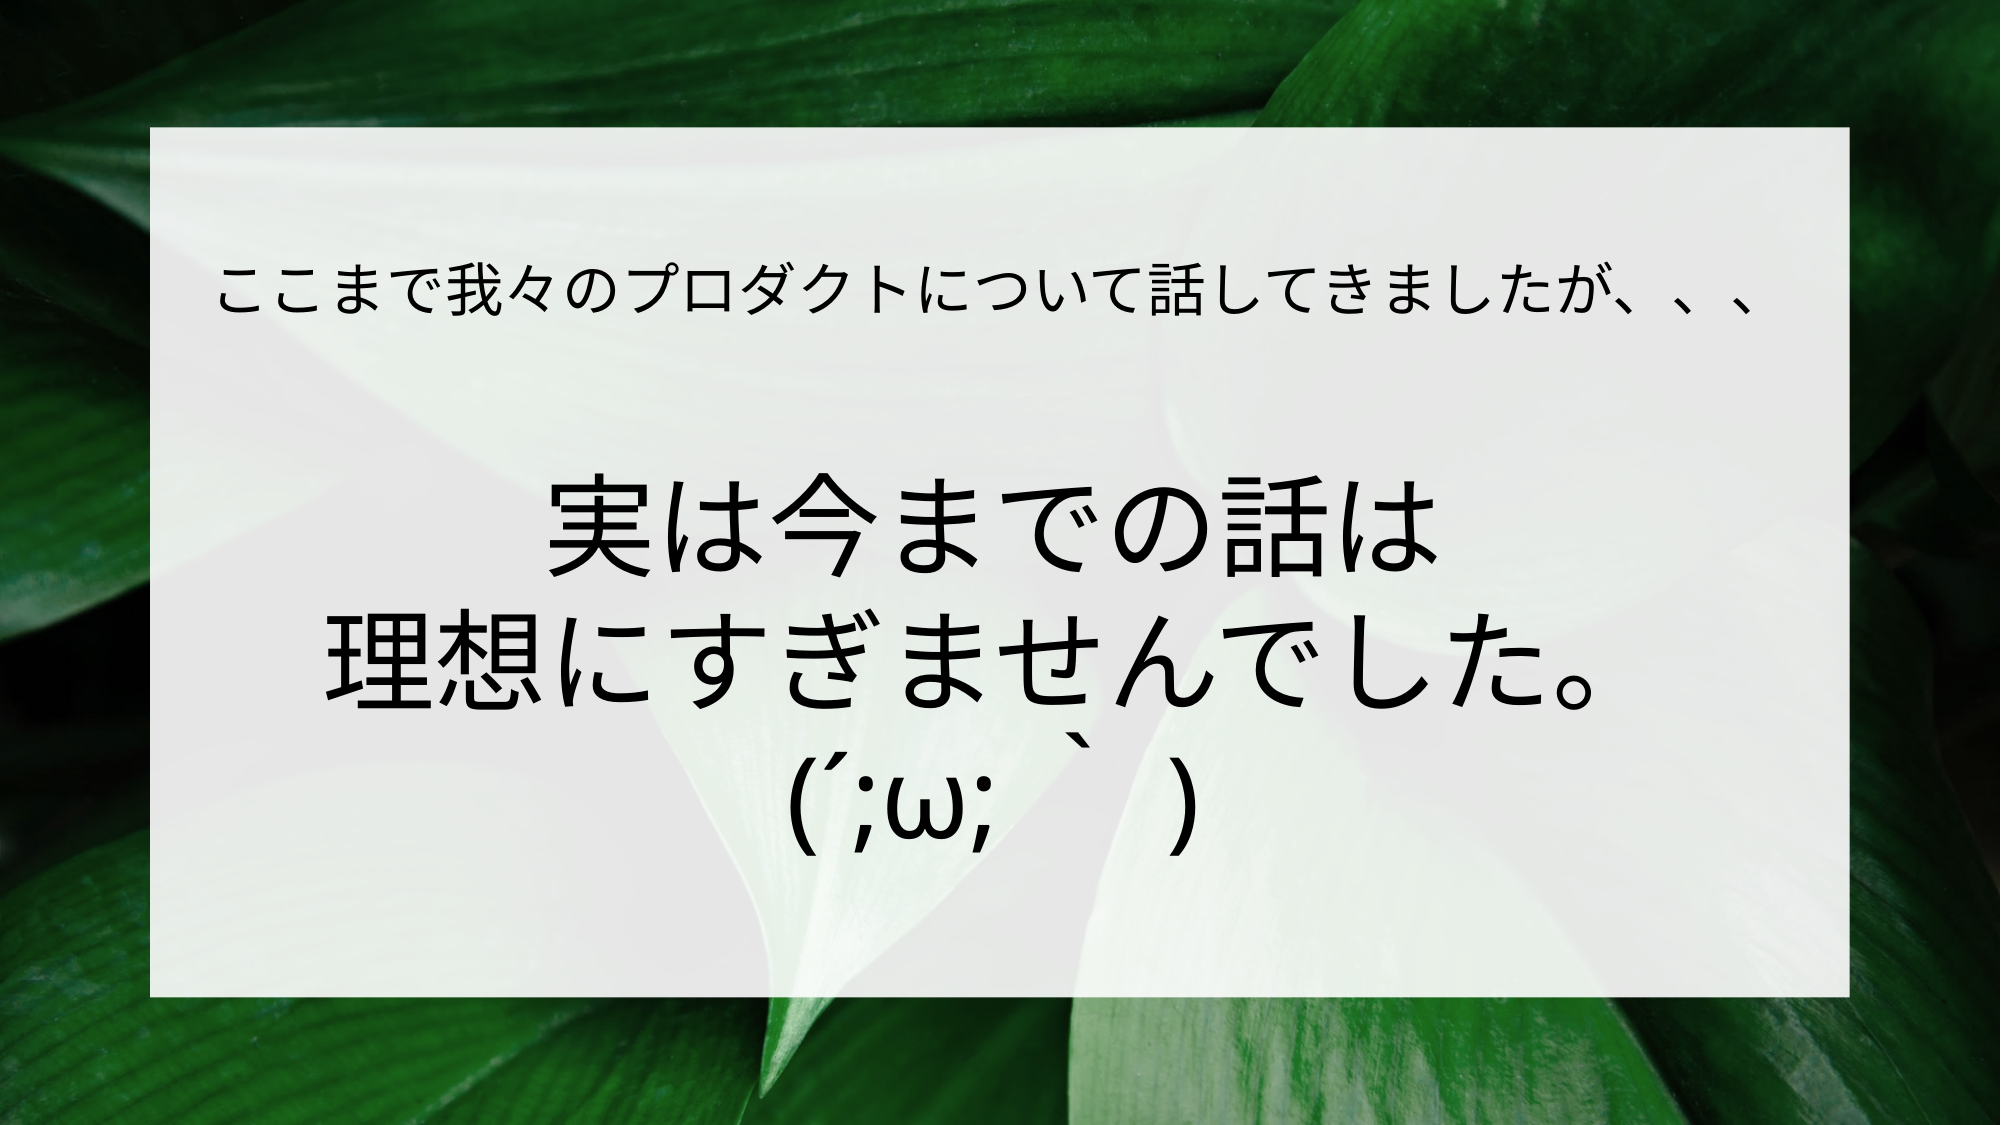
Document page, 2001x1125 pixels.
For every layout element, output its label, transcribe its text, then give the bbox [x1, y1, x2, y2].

title ここまで我々のプロダクトについて話してきましたが、、、 [174, 246, 1825, 339]
picture [0, 0, 2000, 1125]
text_box 実は今までの話は 理想にすぎませんでした。 (´;ω;｀) [256, 448, 1730, 868]
